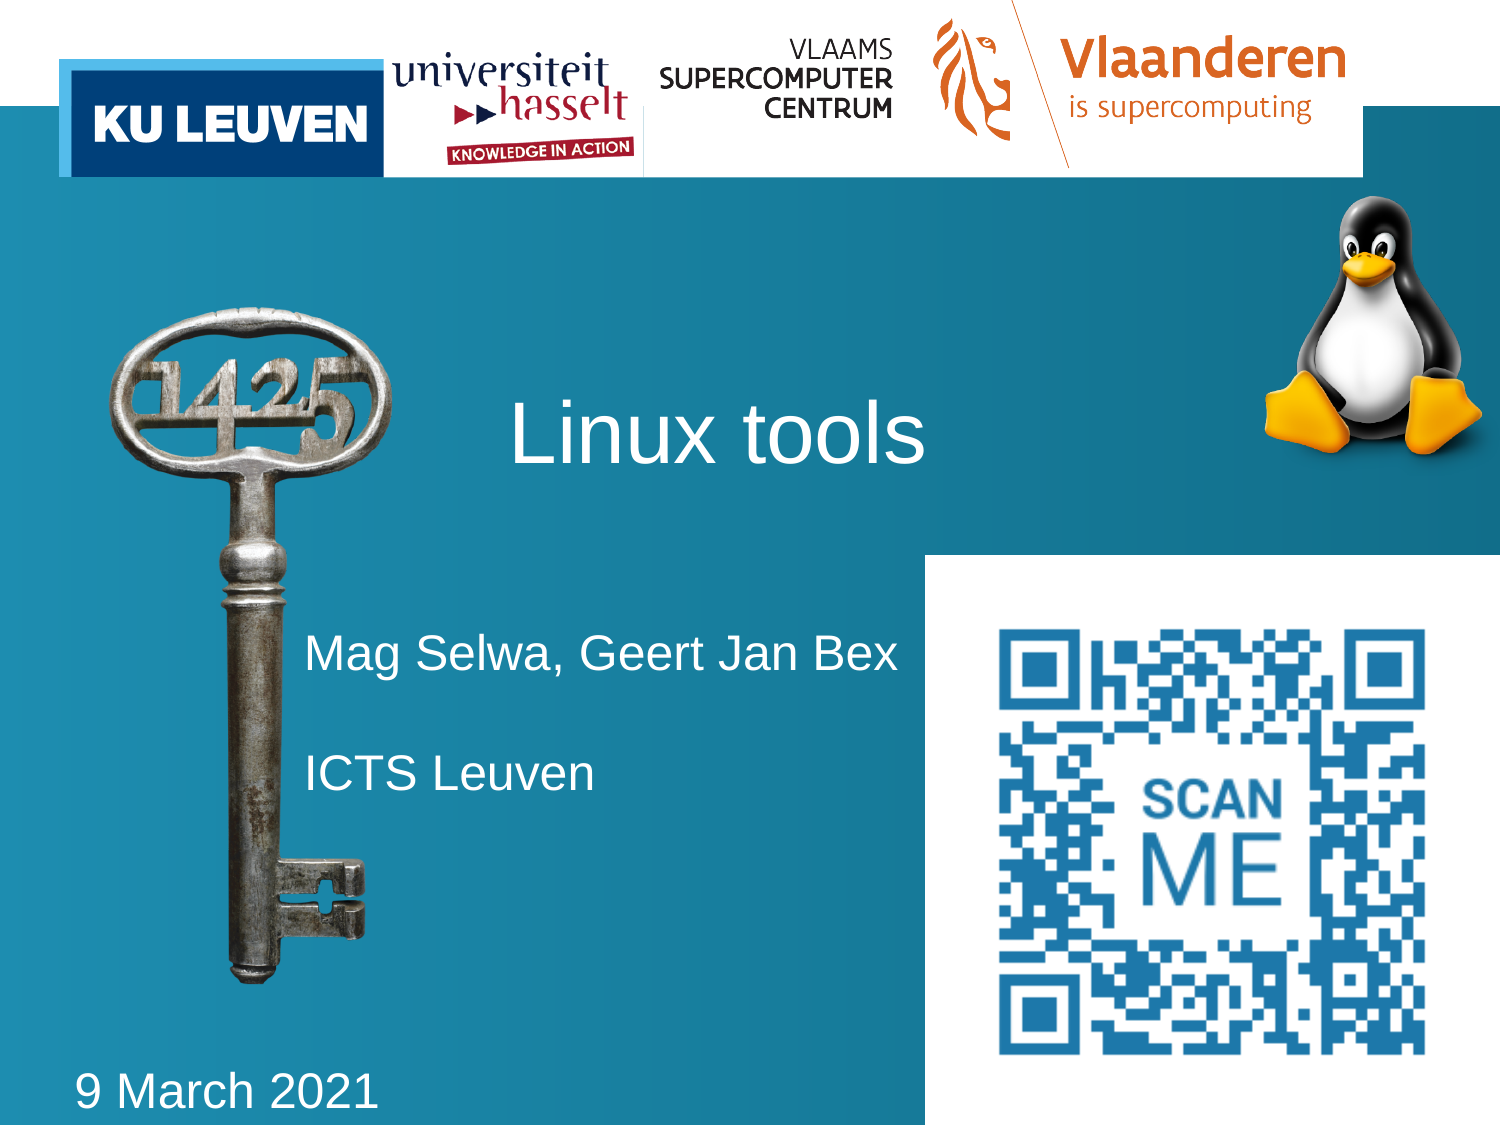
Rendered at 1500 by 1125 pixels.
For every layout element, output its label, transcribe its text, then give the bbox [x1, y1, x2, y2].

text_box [383, 42, 638, 178]
picture [59, 59, 383, 177]
text_box 9 March 2021 [0, 1058, 455, 1125]
picture [925, 554, 1500, 1125]
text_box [643, 0, 1376, 178]
subtitle Mag Selwa, Geert Jan Bex ICTS Leuven [303, 620, 920, 798]
picture [100, 295, 403, 1000]
picture [1244, 196, 1500, 481]
title Linux tools [508, 344, 1240, 482]
